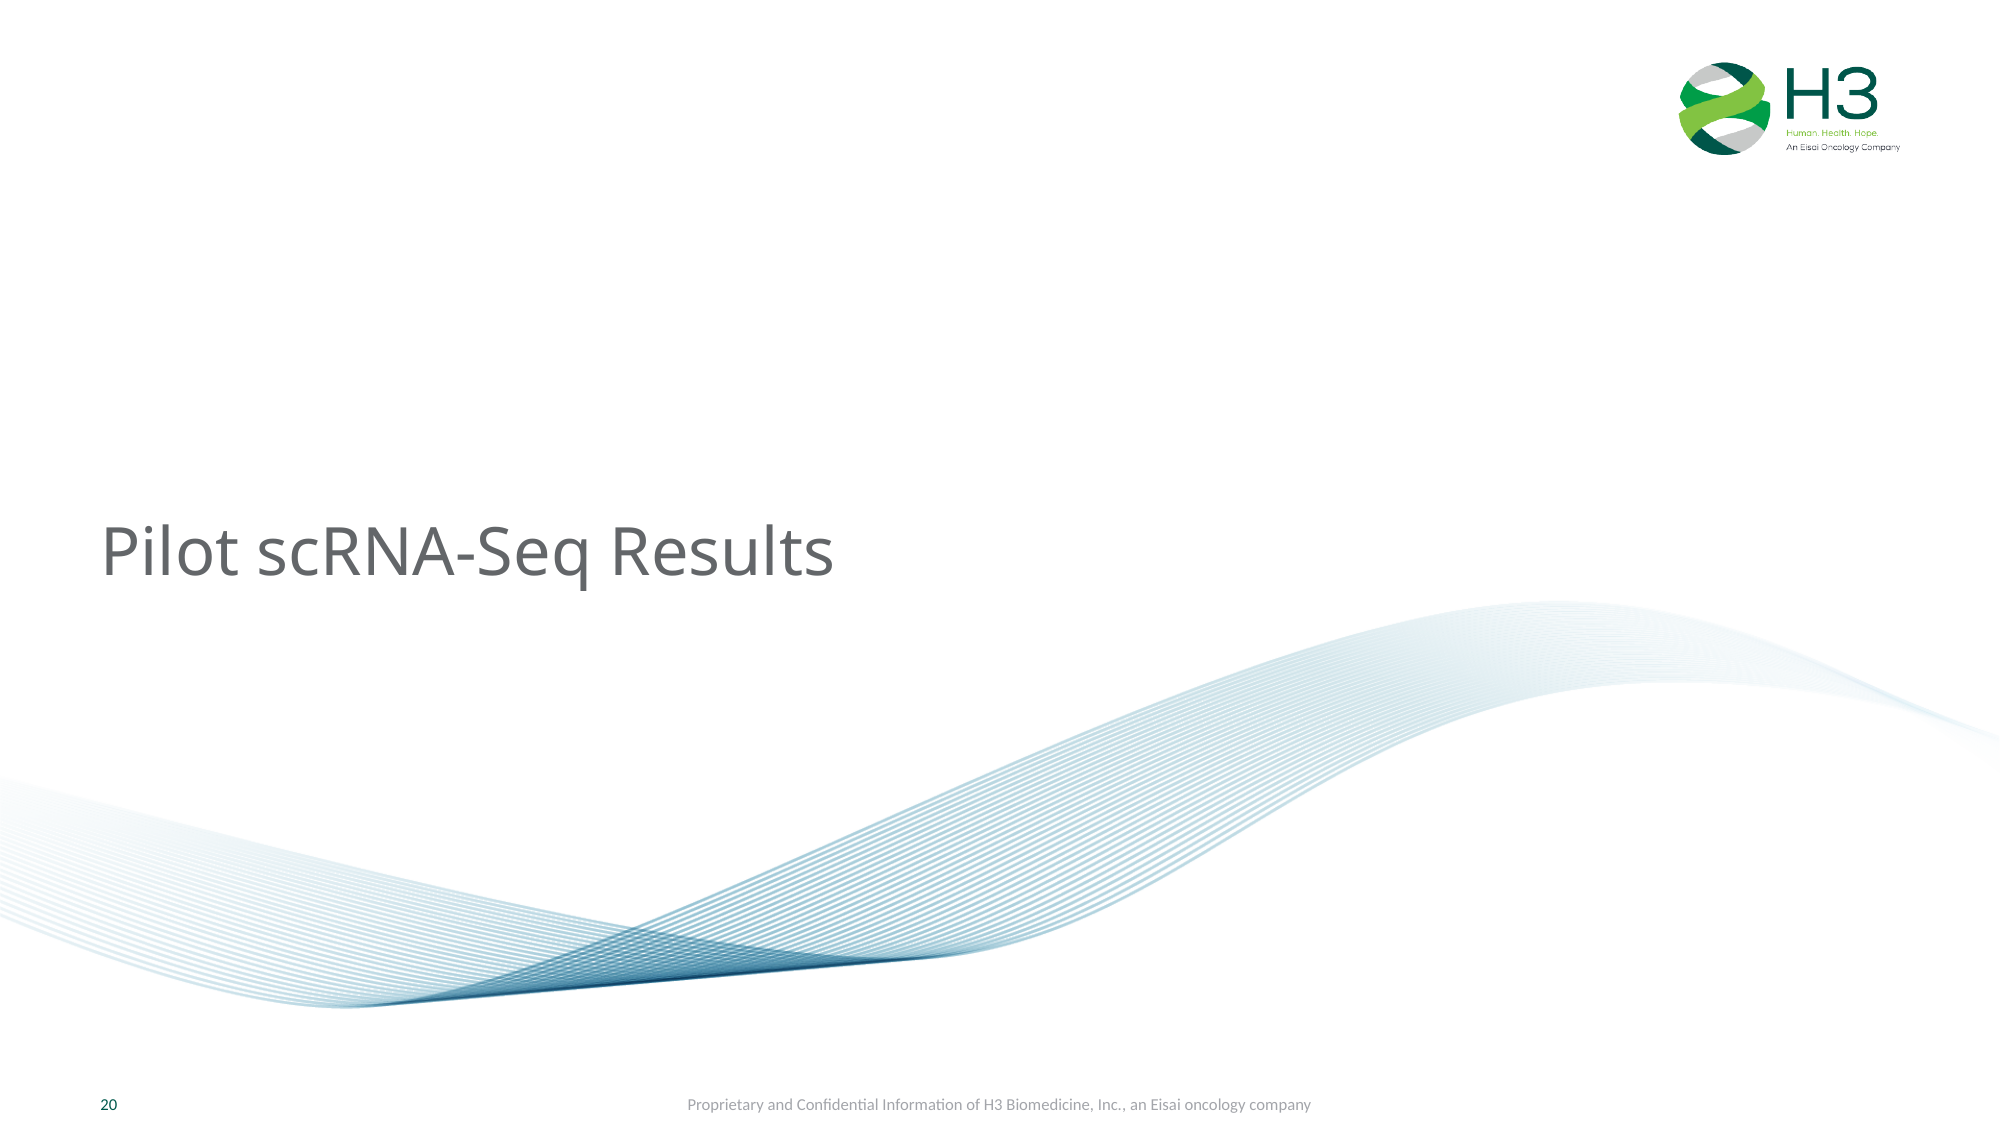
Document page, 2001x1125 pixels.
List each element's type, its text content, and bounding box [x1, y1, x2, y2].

title Pilot scRNA-Seq Results [100, 388, 1901, 589]
picture [1678, 62, 1900, 155]
slide_number 20 [100, 1083, 202, 1125]
picture [0, 562, 2000, 1125]
footer Proprietary and Confidential Information of H3 Biomedicine, Inc., an Eisai oncology company [635, 1083, 1365, 1125]
